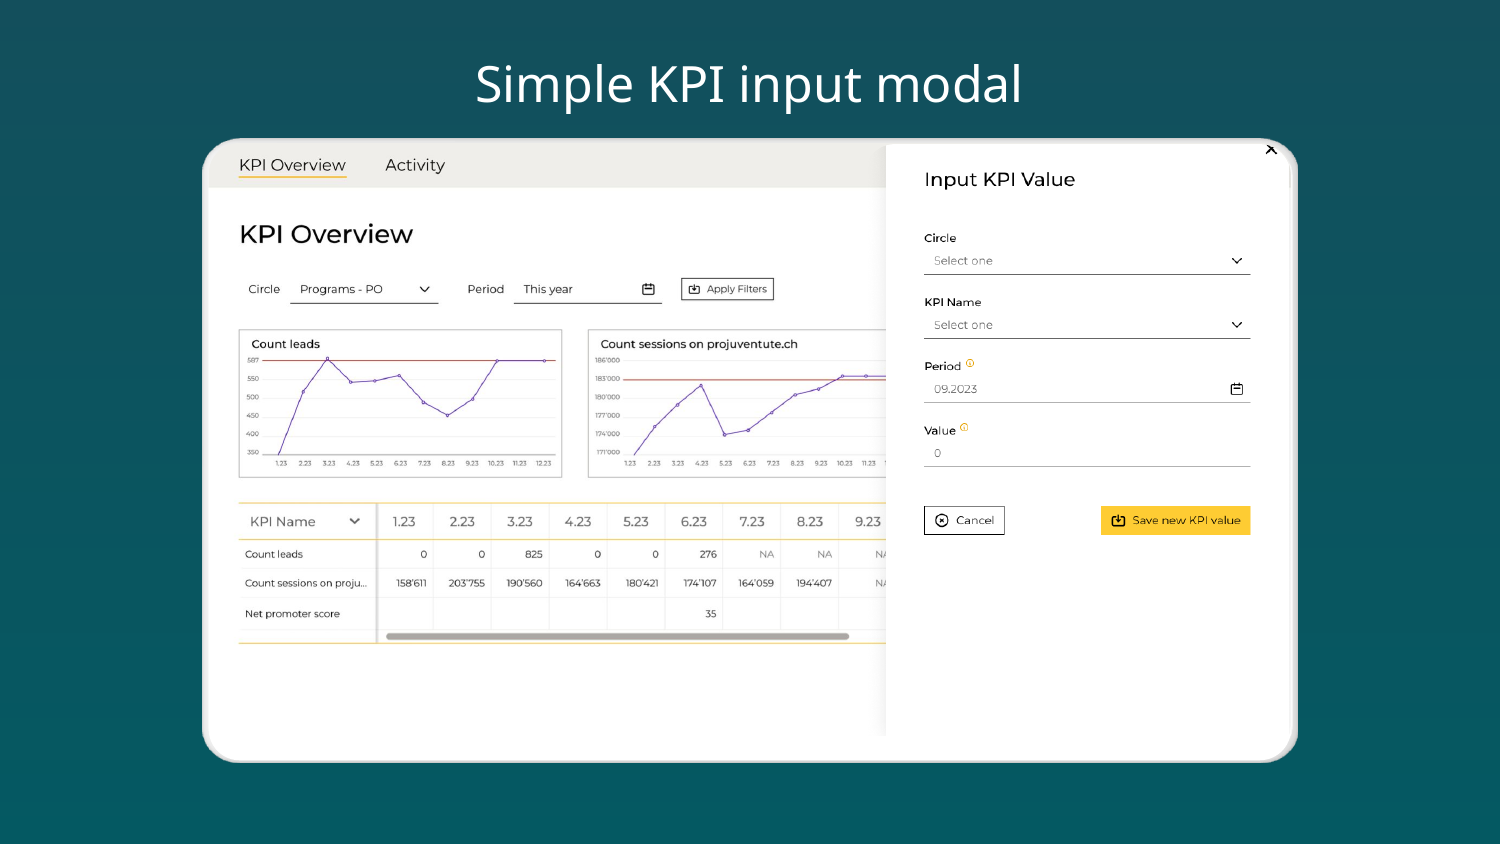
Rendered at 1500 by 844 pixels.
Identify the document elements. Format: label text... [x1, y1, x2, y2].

picture [202, 137, 1298, 763]
title Simple KPI input modal [51, 37, 1449, 139]
